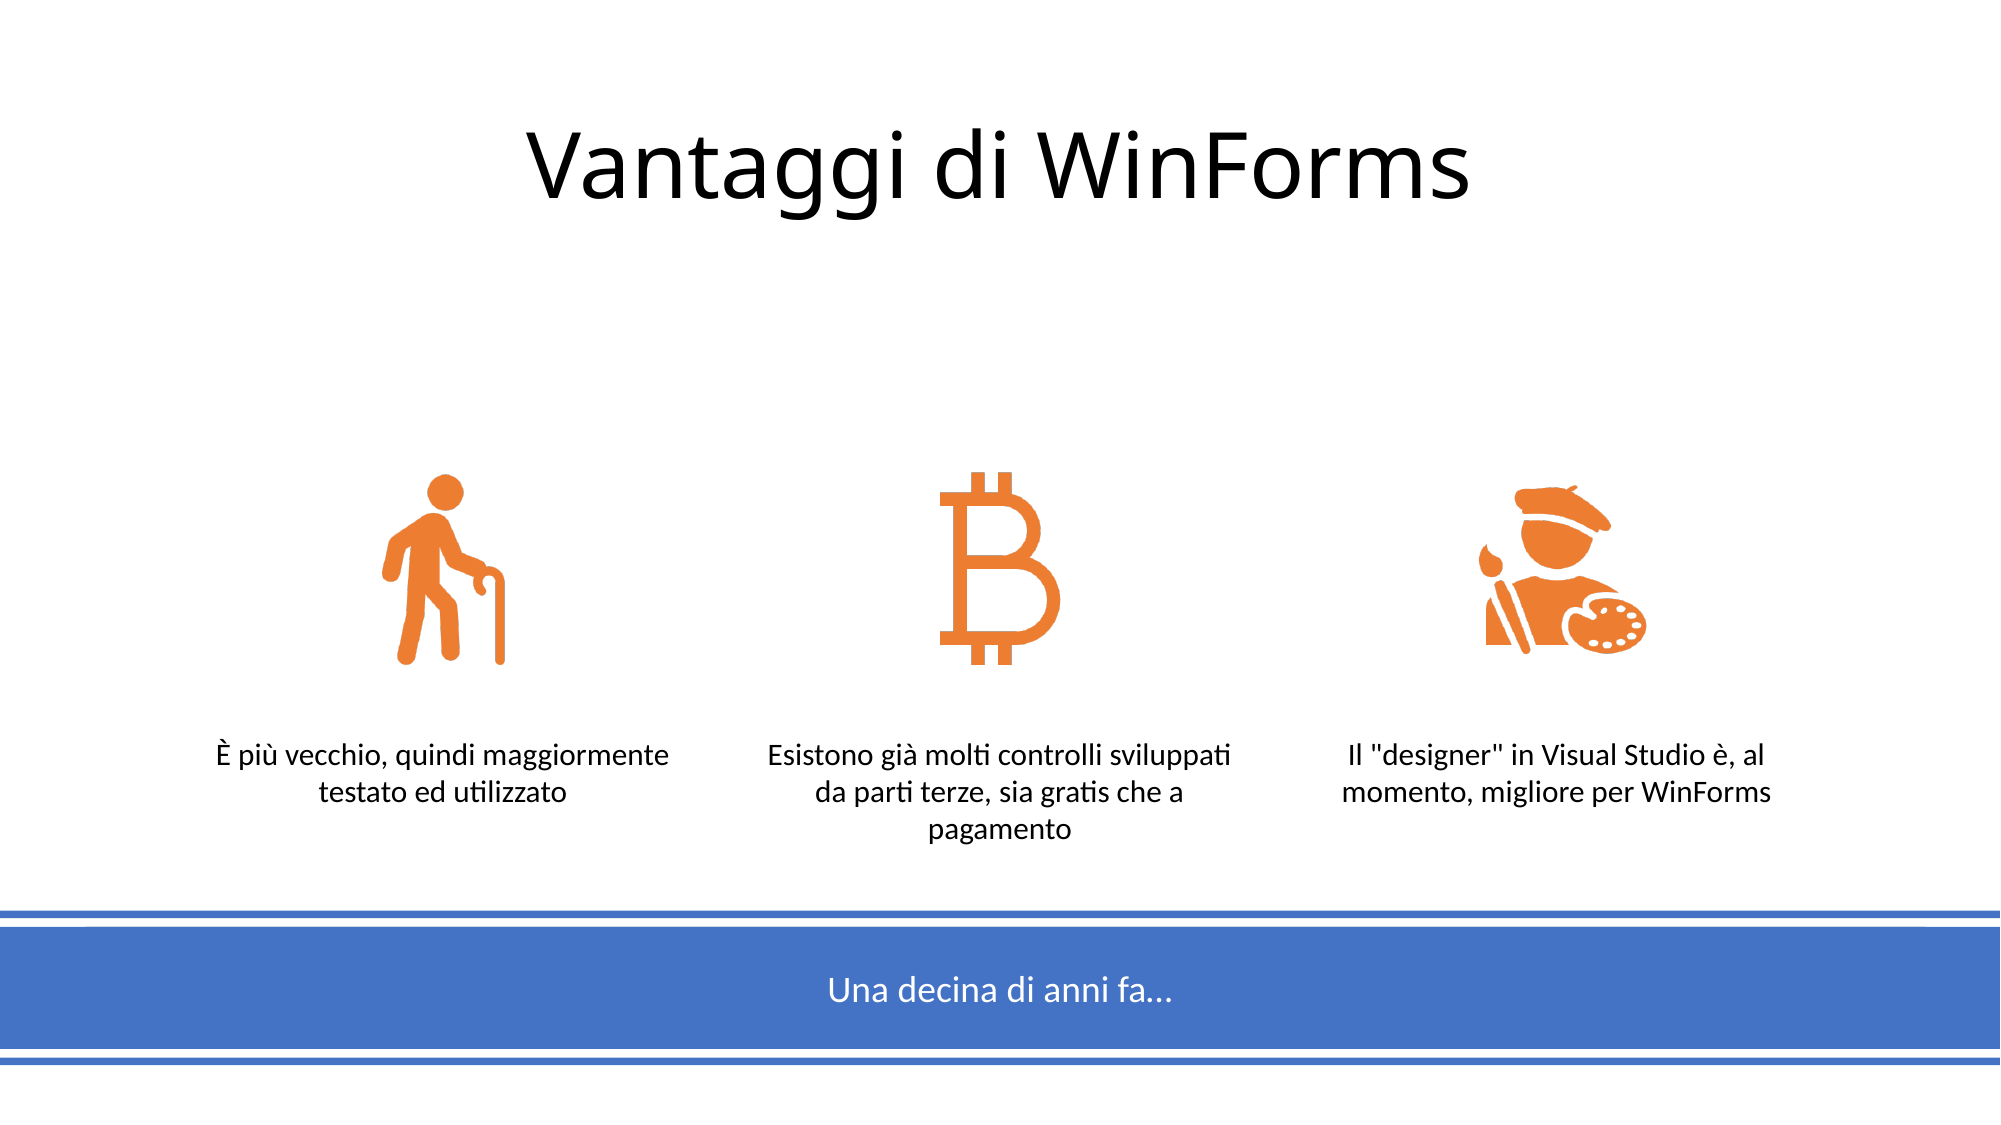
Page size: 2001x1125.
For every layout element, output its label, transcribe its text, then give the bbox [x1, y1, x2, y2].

text_box Una decina di anni fa… [0, 926, 2000, 1050]
text_box [0, 910, 137, 919]
text_box [1863, 910, 2000, 919]
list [137, 299, 1863, 1014]
text_box [0, 1057, 2000, 1066]
title Vantaggi di WinForms [137, 59, 1863, 278]
